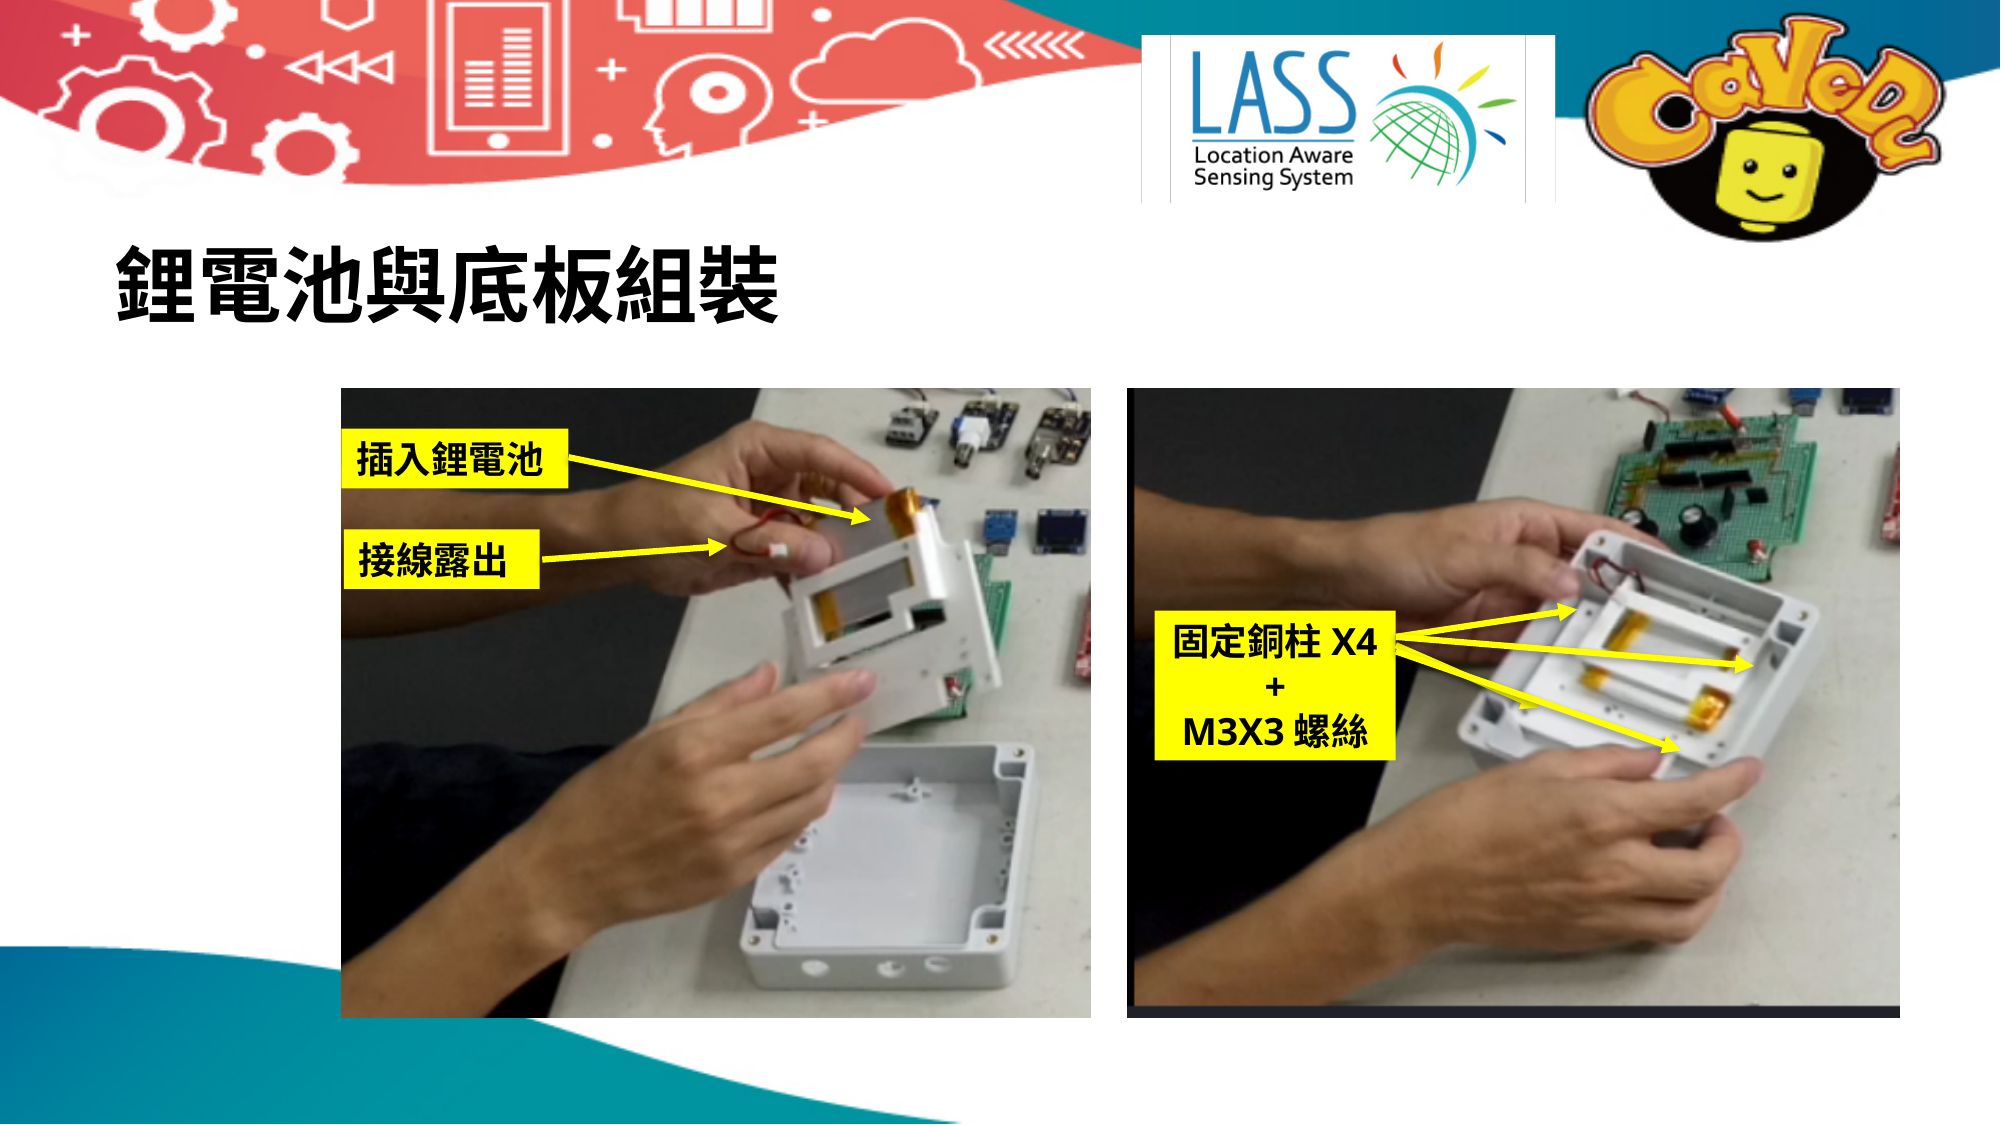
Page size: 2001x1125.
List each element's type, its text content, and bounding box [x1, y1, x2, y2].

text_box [568, 456, 872, 521]
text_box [541, 545, 728, 560]
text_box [1395, 651, 1682, 751]
title 鋰電池與底板組裝 [99, 218, 1900, 347]
picture [0, 0, 2000, 1124]
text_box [1395, 636, 1755, 667]
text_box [1395, 609, 1578, 636]
